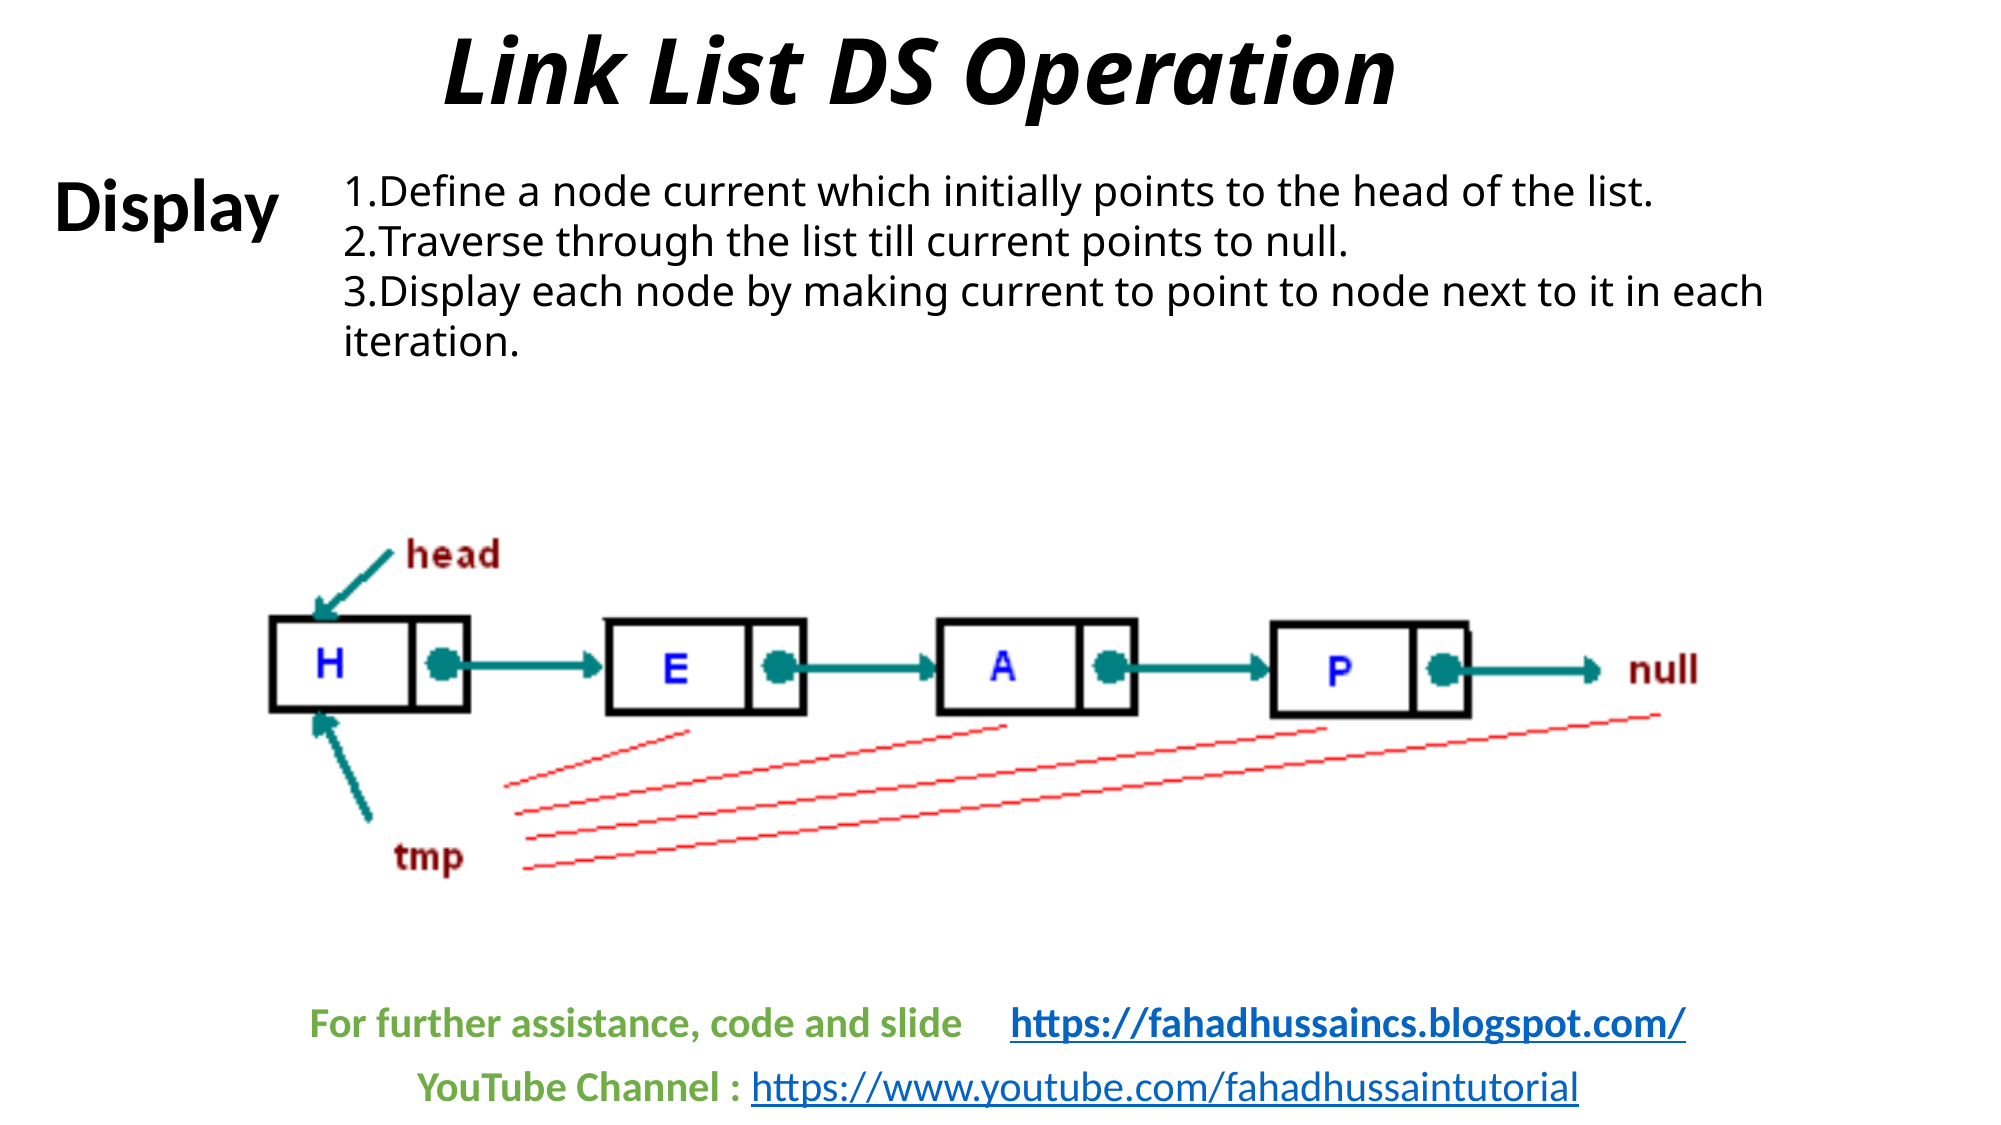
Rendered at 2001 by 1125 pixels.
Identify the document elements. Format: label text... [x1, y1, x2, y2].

text_box Define a node current which initially points to the head of the list. Traverse through the list till current points to null. Display each node by making current to point to node next to it in each iteration. [328, 157, 1960, 373]
picture [136, 494, 1768, 896]
subtitle For further assistance, code and slide https://fahadhussaincs.blogspot.com/ YouTube Channel : https://www.youtube.com/fahadhussaintutorial [18, 993, 1978, 1118]
text_box Display [39, 149, 897, 324]
title Link List DS Operation [181, 7, 1661, 132]
